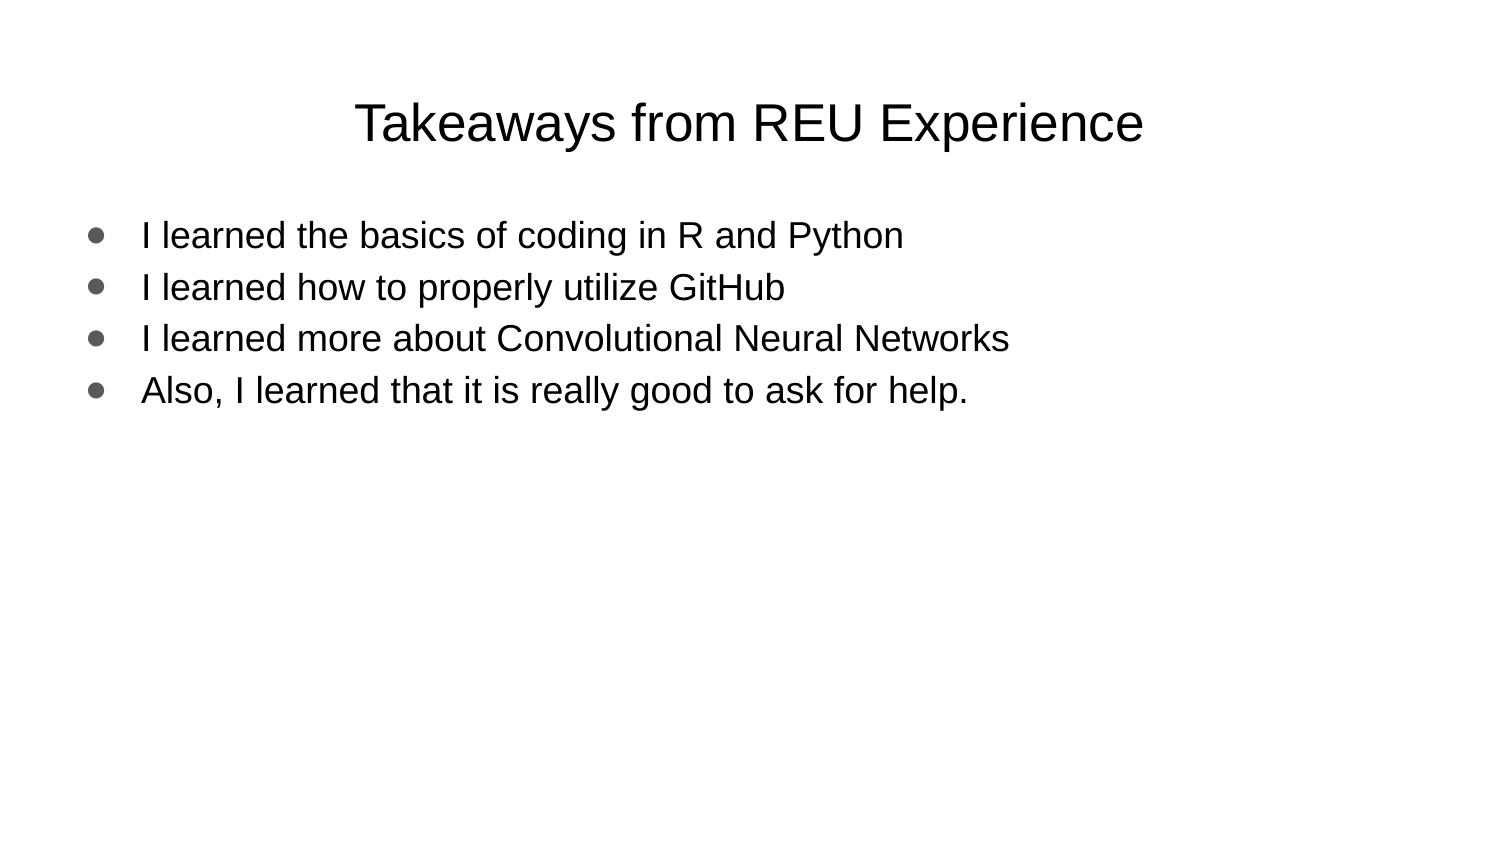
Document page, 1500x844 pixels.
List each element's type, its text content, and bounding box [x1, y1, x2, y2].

title Takeaways from REU Experience [51, 72, 1449, 167]
list I learned the basics of coding in R and Python I learned how to properly utilize GitHub I learned more about Convolutional Neural Networks Also, I learned that it is really good to ask for help. [51, 189, 1449, 750]
